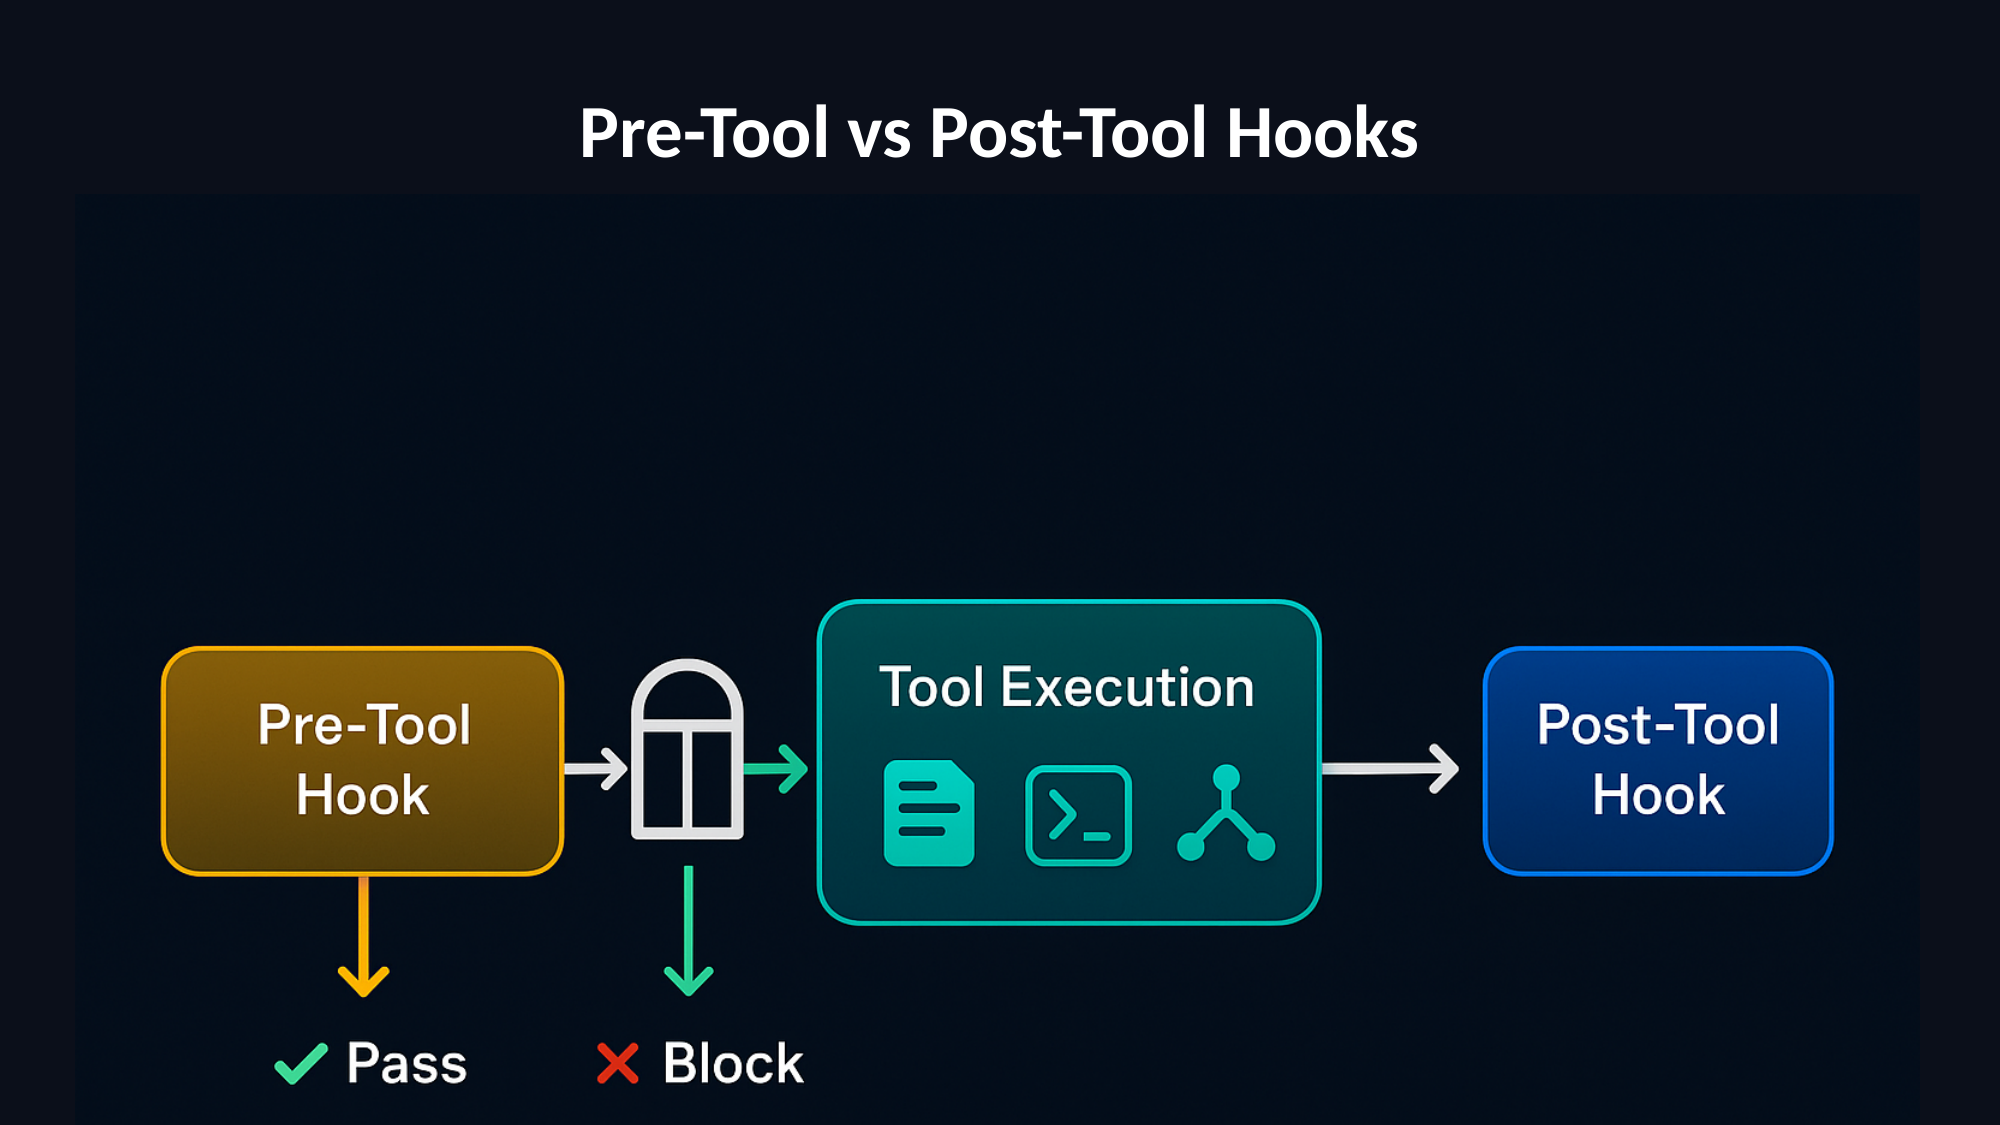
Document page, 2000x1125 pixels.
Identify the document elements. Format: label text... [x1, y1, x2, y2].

picture [74, 194, 1921, 1125]
text_box Pre-Tool vs Post-Tool Hooks [564, 74, 1435, 180]
